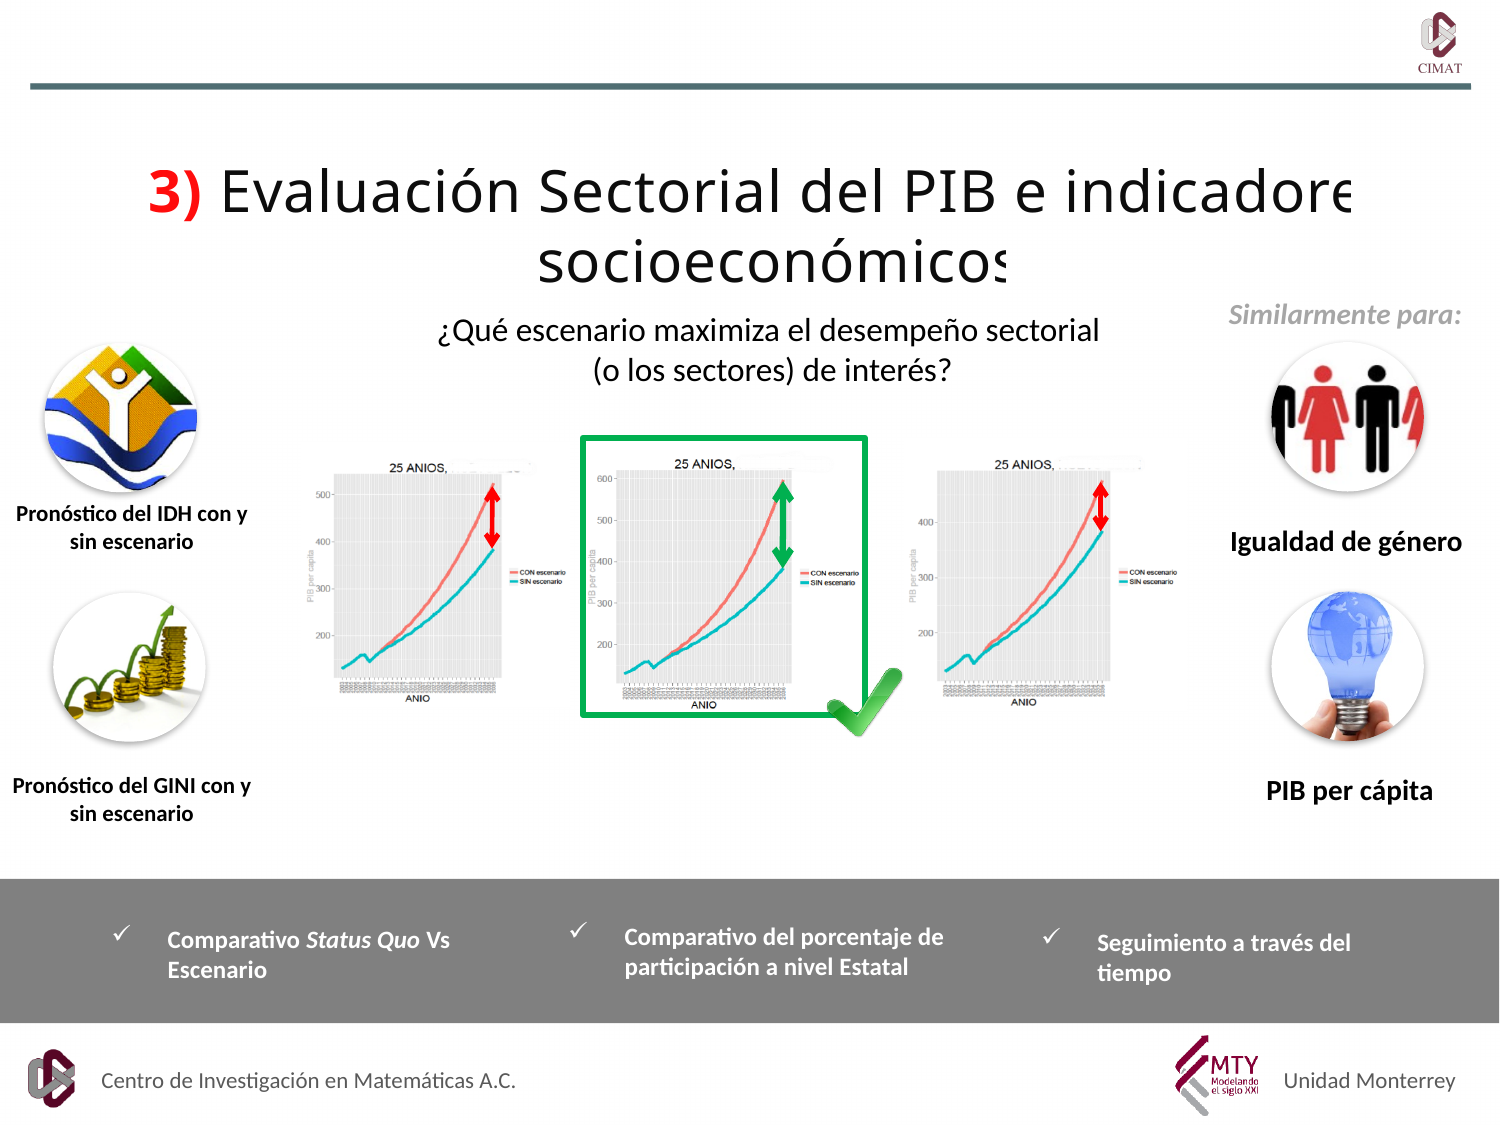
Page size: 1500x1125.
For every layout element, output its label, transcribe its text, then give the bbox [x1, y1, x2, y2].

text_box Pronóstico del IDH con y sin escenario [0, 491, 277, 562]
text_box PIB per cápita [1251, 763, 1449, 814]
picture [0, 1025, 1500, 1125]
text_box [1271, 342, 1424, 492]
text_box Centro de Investigación en Matemáticas A.C. Unidad Monterrey [1263, 1058, 1500, 1101]
text_box Comparativo del porcentaje de participación a nivel Estatal [553, 913, 967, 988]
text_box [53, 592, 206, 742]
text_box [1271, 591, 1424, 742]
picture [0, 0, 1500, 877]
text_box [300, 437, 1188, 740]
text_box Pronóstico del GINI con y sin escenario [0, 763, 277, 833]
text_box ¿Qué escenario maximiza el desempeño sectorial (o los sectores) de interés? [392, 302, 1146, 436]
text_box [44, 342, 197, 491]
text_box Seguimiento a través del tiempo [1026, 919, 1440, 994]
text_box [0, 877, 1500, 1025]
text_box 3) Evaluación Sectorial del PIB e indicadores socioeconómicos [133, 147, 1409, 302]
text_box Similarmente para: [1214, 287, 1477, 338]
text_box Igualdad de género [1215, 515, 1478, 565]
text_box Centro de Investigación en Matemáticas A.C. Unidad Monterrey [86, 1058, 1170, 1101]
text_box Comparativo Status Quo Vs Escenario [96, 915, 478, 991]
